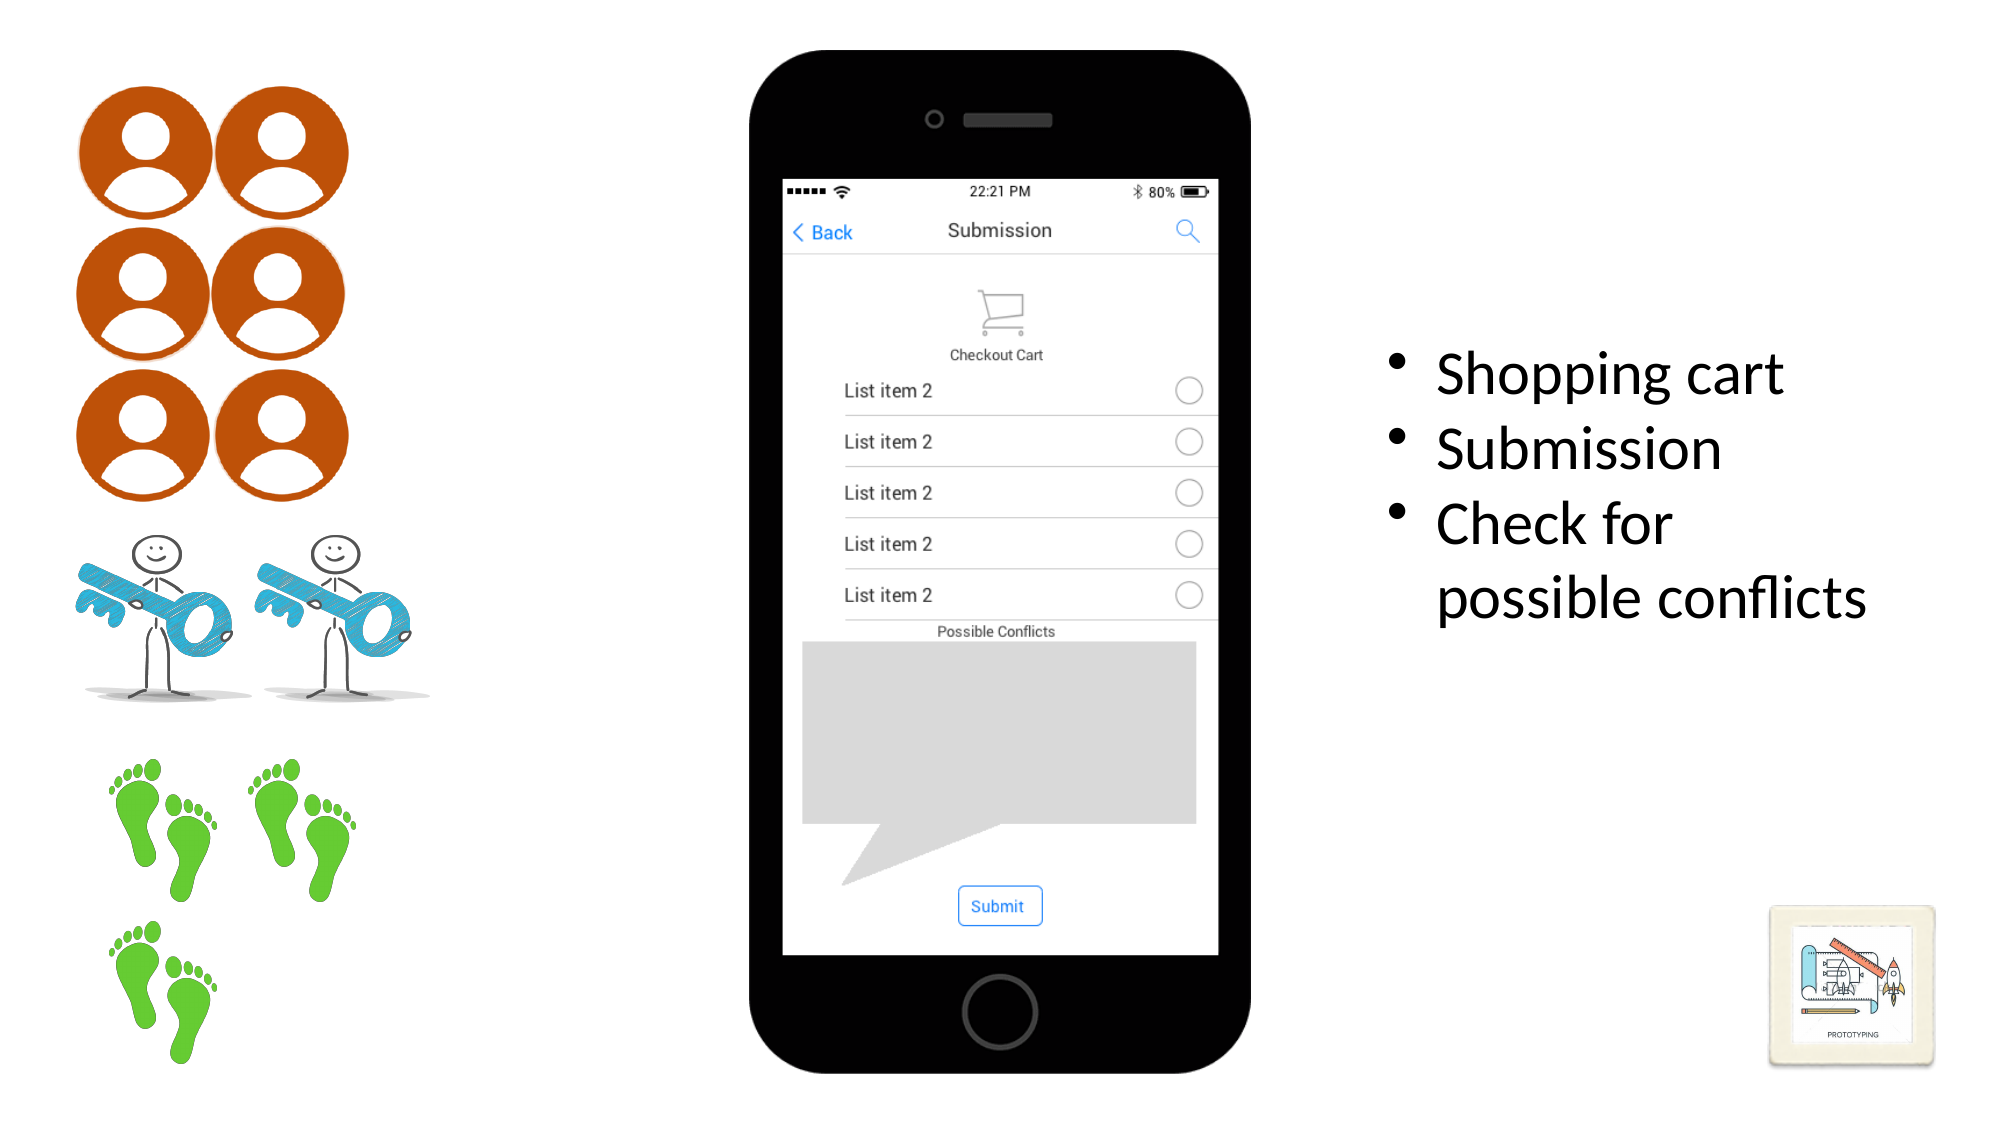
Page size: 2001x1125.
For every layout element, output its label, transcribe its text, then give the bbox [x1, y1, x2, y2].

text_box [1764, 903, 1940, 1076]
picture [108, 759, 218, 902]
picture [71, 81, 353, 507]
picture [108, 921, 218, 1064]
picture [68, 528, 436, 711]
picture [749, 50, 1251, 1075]
picture [247, 759, 357, 902]
text_box Shopping cart Submission Check for possible conflicts [1379, 324, 1881, 639]
